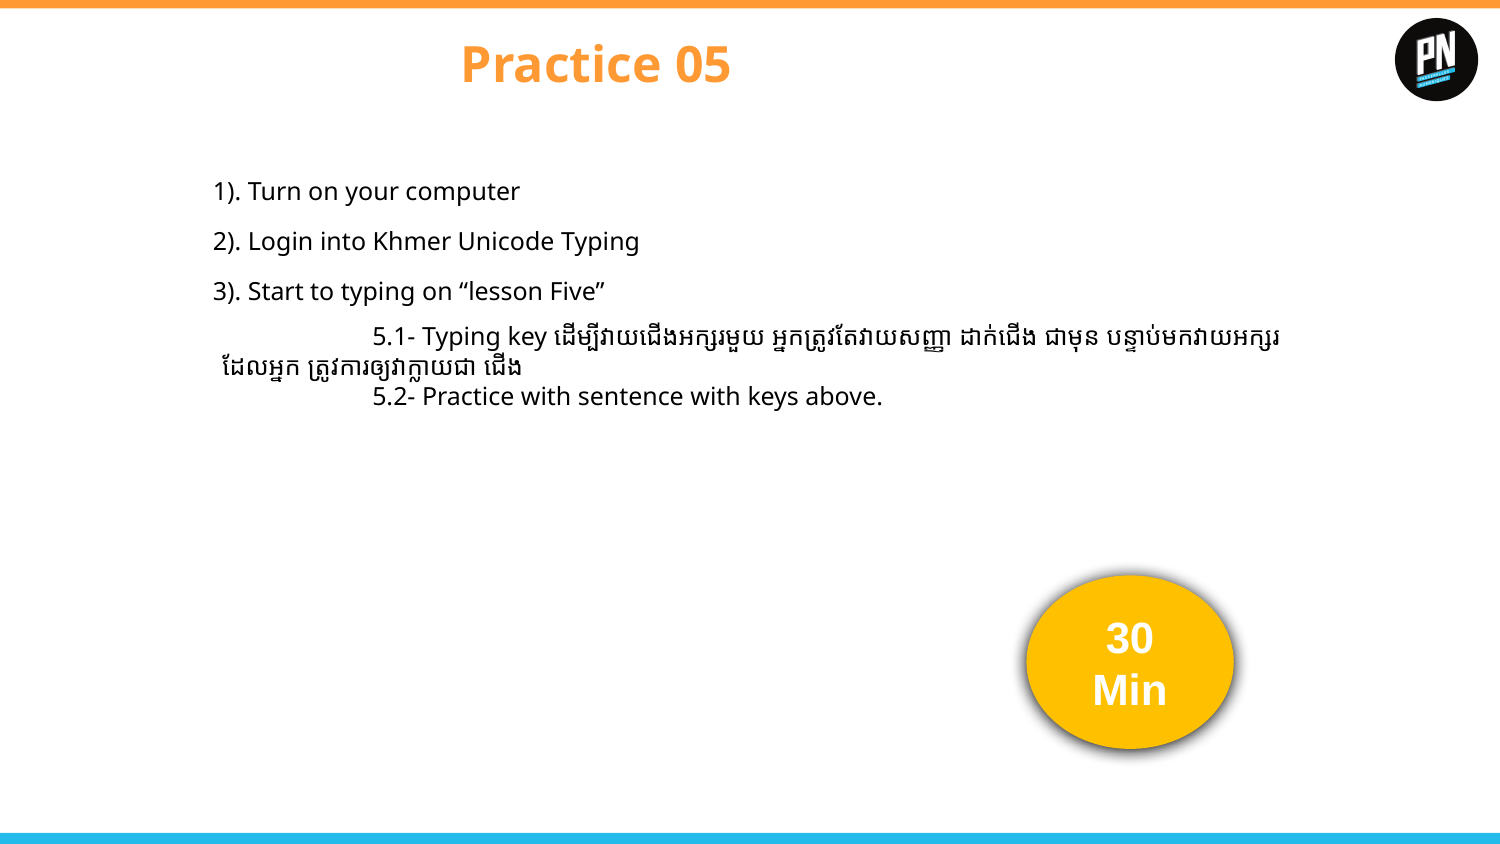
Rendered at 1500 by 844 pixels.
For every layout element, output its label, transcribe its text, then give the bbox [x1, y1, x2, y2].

title Practice 05 [445, 25, 1203, 139]
picture [1394, 17, 1479, 102]
list 1). Turn on your computer 2). Login into Khmer Unicode Typing 3). Start to typing on “lesson Five” 5.1- Typing key ដើម្បី​វាយ​ជើង​អក្សរ​មួយ អ្នក​ត្រូវ​តែ​វាយ​សញ្ញា ដាក់​ជើង ជាមុន បន្ទាប់​មក​វាយ​អក្សរ​ដែល​អ្នក ត្រូវការ​ឲ្យ​វា​ក្លាយ​ជា ជើង 5.2- Practice with sentence with keys above. [85, 163, 1330, 653]
text_box 30 Min [1024, 573, 1236, 751]
